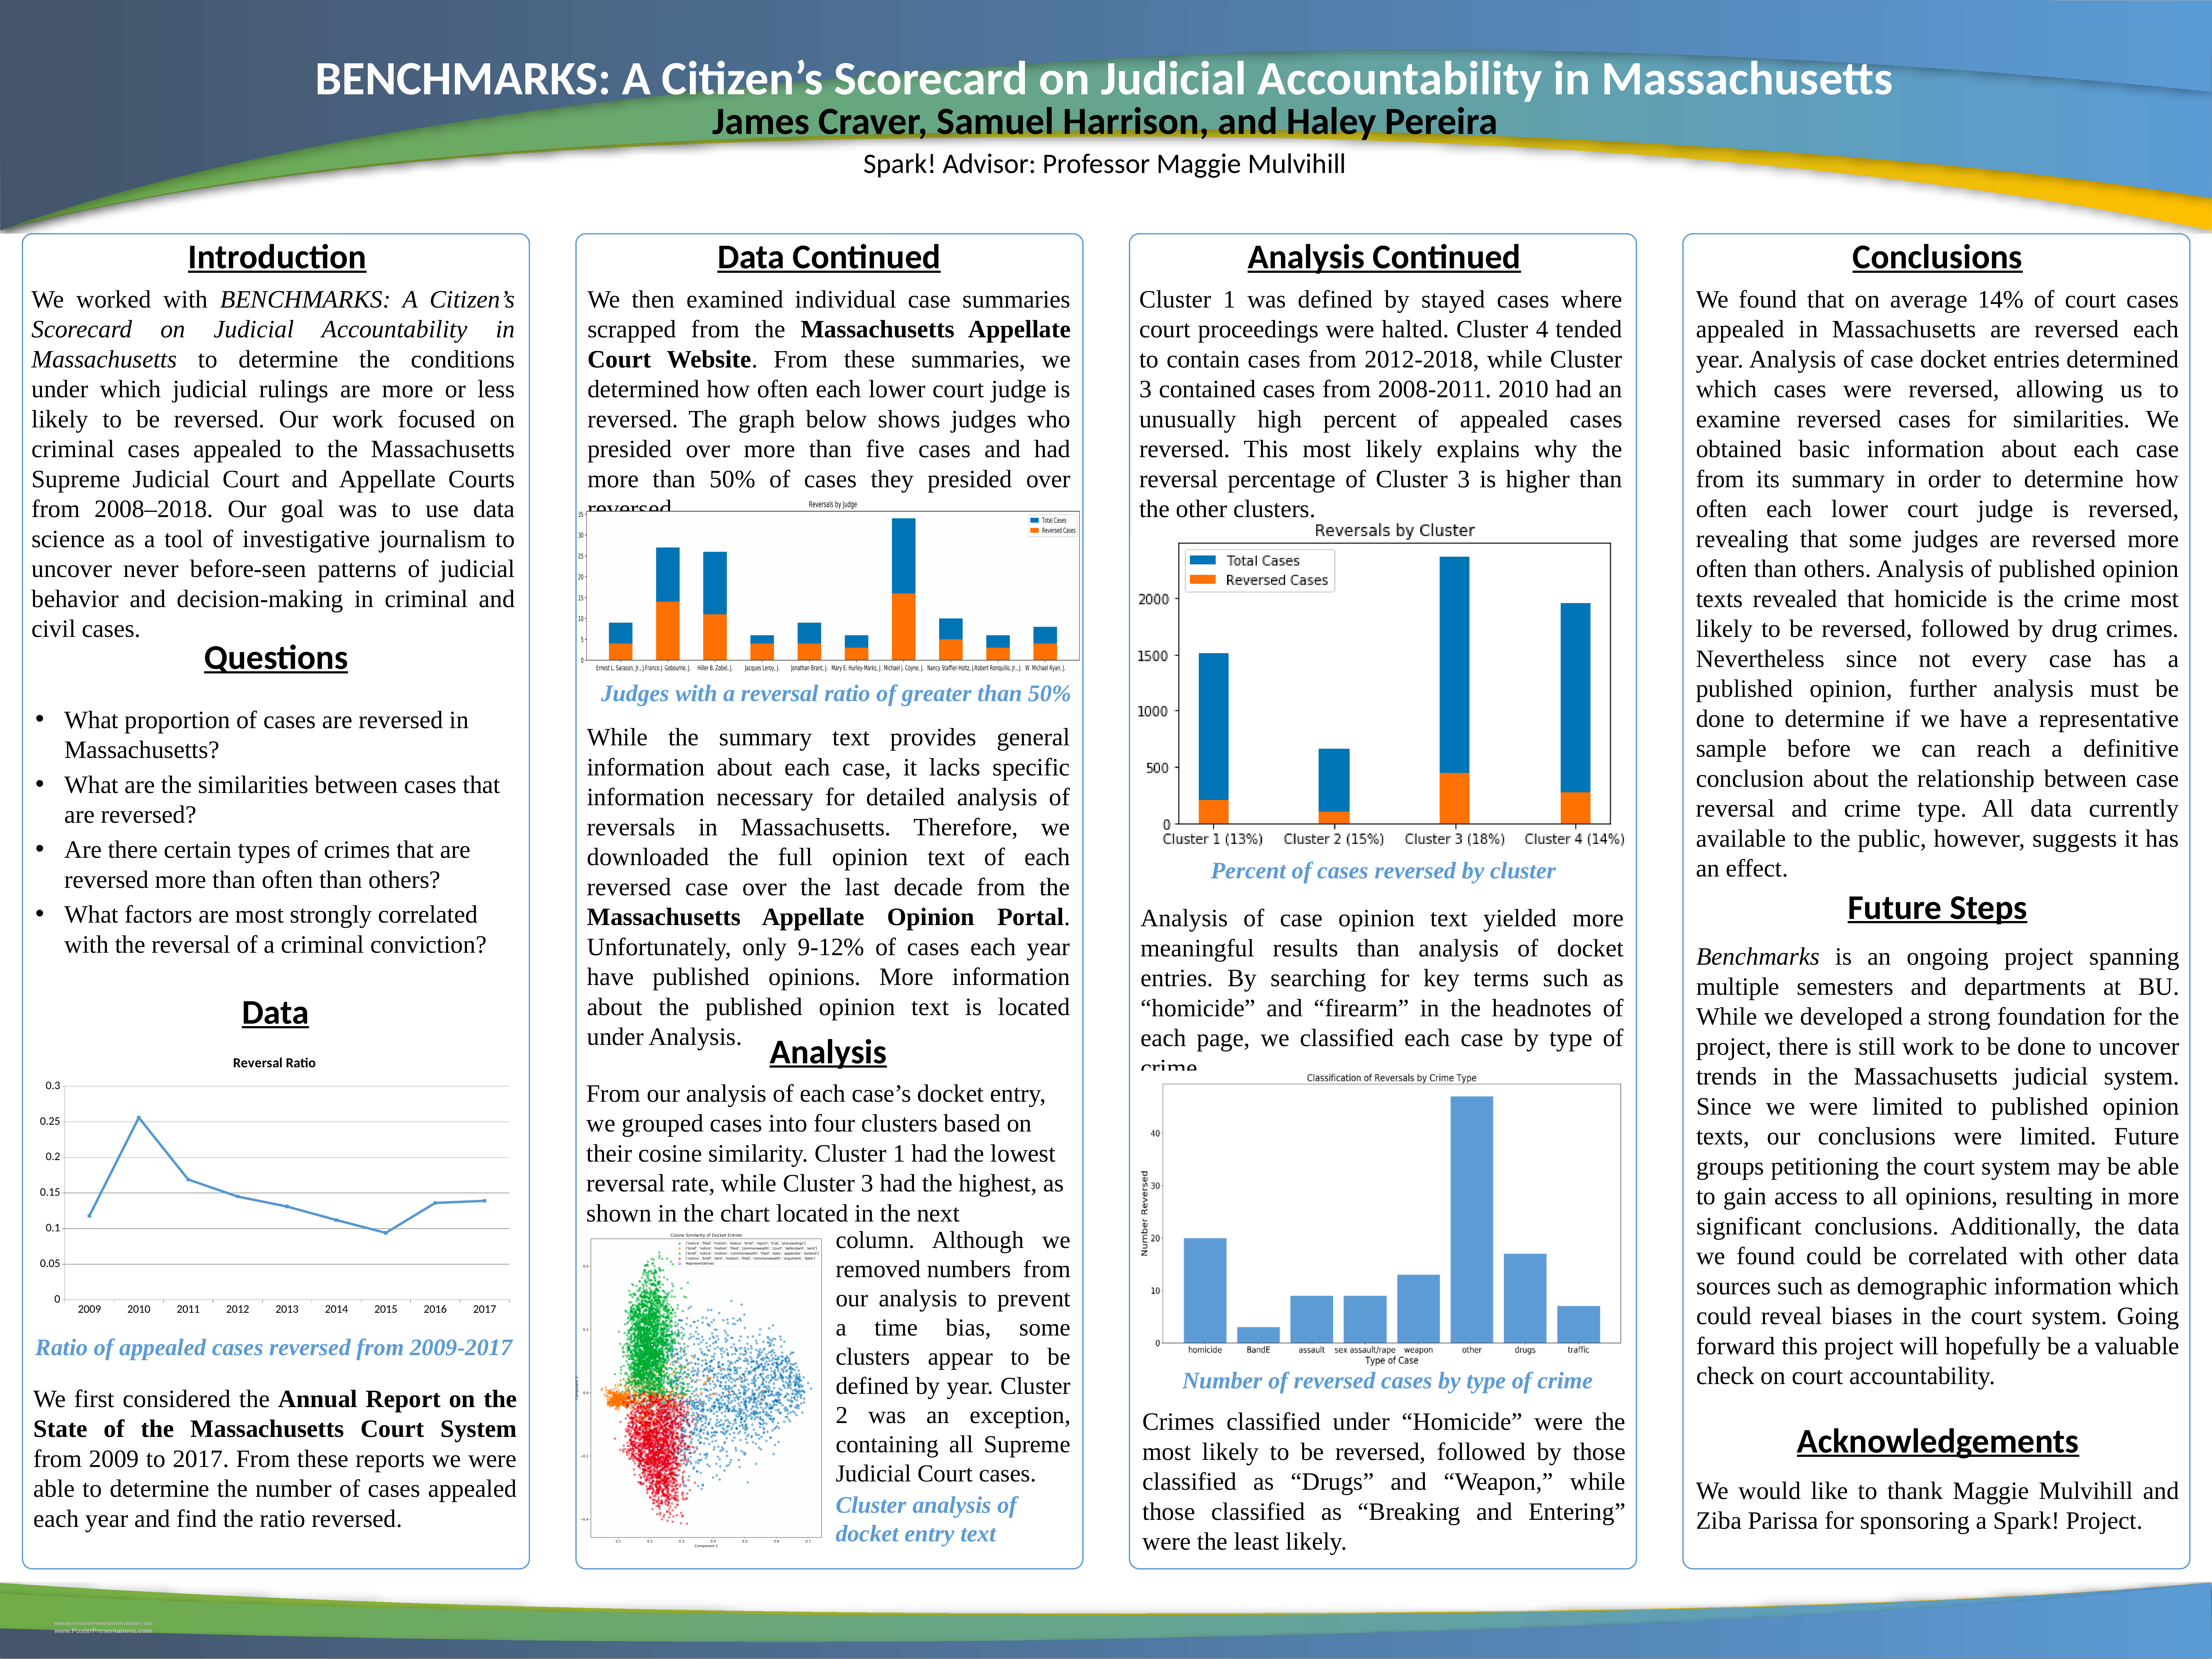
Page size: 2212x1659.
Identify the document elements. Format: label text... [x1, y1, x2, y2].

list Spark! Advisor: Professor Maggie Mulvihill [299, 158, 1912, 184]
text_box Data [22, 985, 529, 1036]
list Introduction [24, 229, 531, 280]
list Acknowledgements [1685, 1413, 2191, 1465]
list We then examined individual case summaries scrapped from the Massachusetts Appellate Court Website. From these summaries, we determined how often each lower court judge is reversed. The graph below shows judges who presided over more than five cases and had more than 50% of cases they presided over reversed. [576, 280, 1083, 496]
list We would like to thank Maggie Mulvihill and Ziba Parissa for sponsoring a Spark! Project. [1684, 1462, 2191, 1548]
list Analysis Continued [1131, 229, 1638, 280]
picture [575, 496, 1083, 677]
text_box Cluster 1 was defined by stayed cases where court proceedings were halted. Cluster 4 tended to contain cases from 2012-2018, while Cluster 3 contained cases from 2008-2011. 2010 had an unusually high percent of appealed cases reversed. This most likely explains why the reversal percentage of Cluster 3 is higher than the other clusters. [1128, 271, 1634, 514]
picture [573, 1231, 824, 1550]
text_box column. Although we removed numbers from our analysis to prevent a time bias, some clusters appear to be defined by year. Cluster 2 was an exception, containing all Supreme Judicial Court cases. [824, 1212, 1083, 1498]
list Future Steps [1684, 879, 2191, 931]
text_box Analysis [575, 1024, 1082, 1075]
text_box Percent of cases reversed by cluster [1199, 857, 1570, 895]
list James Craver, Samuel Harrison, and Haley Pereira [299, 113, 1912, 158]
picture [1138, 1071, 1624, 1370]
list We found that on average 14% of court cases appealed in Massachusetts are reversed each year. Analysis of case docket entries determined which cases were reversed, allowing us to examine reversed cases for similarities. We obtained basic information about each case from its summary in order to determine how often each lower court judge is reversed, revealing that some judges are reversed more often than others. Analysis of published opinion texts revealed that homicide is the crime most likely to be reversed, followed by drug crimes. Nevertheless since not every case has a published opinion, further analysis must be done to determine if we have a representative sample before we can reach a definitive conclusion about the relationship between case reversal and crime type. All data currently available to the public, however, suggests it has an effect. [1684, 271, 2191, 879]
list Analysis of case opinion text yielded more meaningful results than analysis of docket entries. By searching for key terms such as “homicide” and “firearm” in the headnotes of each page, we classified each case by type of crime. [1129, 890, 1636, 1095]
text_box Judges with a reversal ratio of greater than 50% [589, 666, 1096, 718]
text_box Ratio of appealed cases reversed from 2009-2017 [24, 1320, 525, 1371]
list BENCHMARKS: A Citizen’s Scorecard on Judicial Accountability in Massachusetts [299, 44, 1912, 113]
chart [30, 1045, 519, 1322]
list Conclusions [1684, 229, 2191, 271]
list Questions [23, 641, 529, 670]
list Data Continued [576, 229, 1083, 280]
text_box Number of reversed cases by type of crime [1171, 1372, 1624, 1405]
text_box We first considered the Annual Report on the State of the Massachusetts Court System from 2009 to 2017. From these reports we were able to determine the number of cases appealed each year and find the ratio reversed. [22, 1371, 529, 1543]
list We worked with BENCHMARKS: A Citizen’s Scorecard on Judicial Accountability in Massachusetts to determine the conditions under which judicial rulings are more or less likely to be reversed. Our work focused on criminal cases appealed to the Massachusetts Supreme Judicial Court and Appellate Courts from 2008–2018. Our goal was to use data science as a tool of investigative journalism to uncover never before-seen patterns of judicial behavior and decision-making in criminal and civil cases. [20, 271, 527, 694]
list What proportion of cases are reversed in Massachusetts? What are the similarities between cases that are reversed? Are there certain types of crimes that are reversed more than often than others? What factors are most strongly correlated with the reversal of a criminal conviction? [24, 692, 531, 1012]
text_box Cluster analysis of docket entry text [824, 1478, 1081, 1558]
text_box Crimes classified under “Homicide” were the most likely to be reversed, followed by those classified as “Drugs” and “Weapon,” while those classified as “Breaking and Entering” were the least likely. [1131, 1394, 1637, 1567]
list Benchmarks is an ongoing project spanning multiple semesters and departments at BU. While we developed a strong foundation for the project, there is still work to be done to uncover trends in the Massachusetts judicial system. Since we were limited to published opinion texts, our conclusions were limited. Future groups petitioning the court system may be able to gain access to all opinions, resulting in more significant conclusions. Additionally, the data we found could be correlated with other data sources such as demographic information which could reveal biases in the court system. Going forward this project will hopefully be a valuable check on court accountability. [1684, 928, 2191, 1406]
text_box While the summary text provides general information about each case, it lacks specific information necessary for detailed analysis of reversals in Massachusetts. Therefore, we downloaded the full opinion text of each reversed case over the last decade from the Massachusetts Appellate Opinion Portal. Unfortunately, only 9-12% of cases each year have published opinions. More information about the published opinion text is located under Analysis. [575, 709, 1082, 1024]
picture [1128, 514, 1634, 854]
text_box From our analysis of each case’s docket entry, we grouped cases into four clusters based on their cosine similarity. Cluster 1 had the lowest reversal rate, while Cluster 3 had the highest, as shown in the chart located in the next [575, 1065, 1081, 1231]
